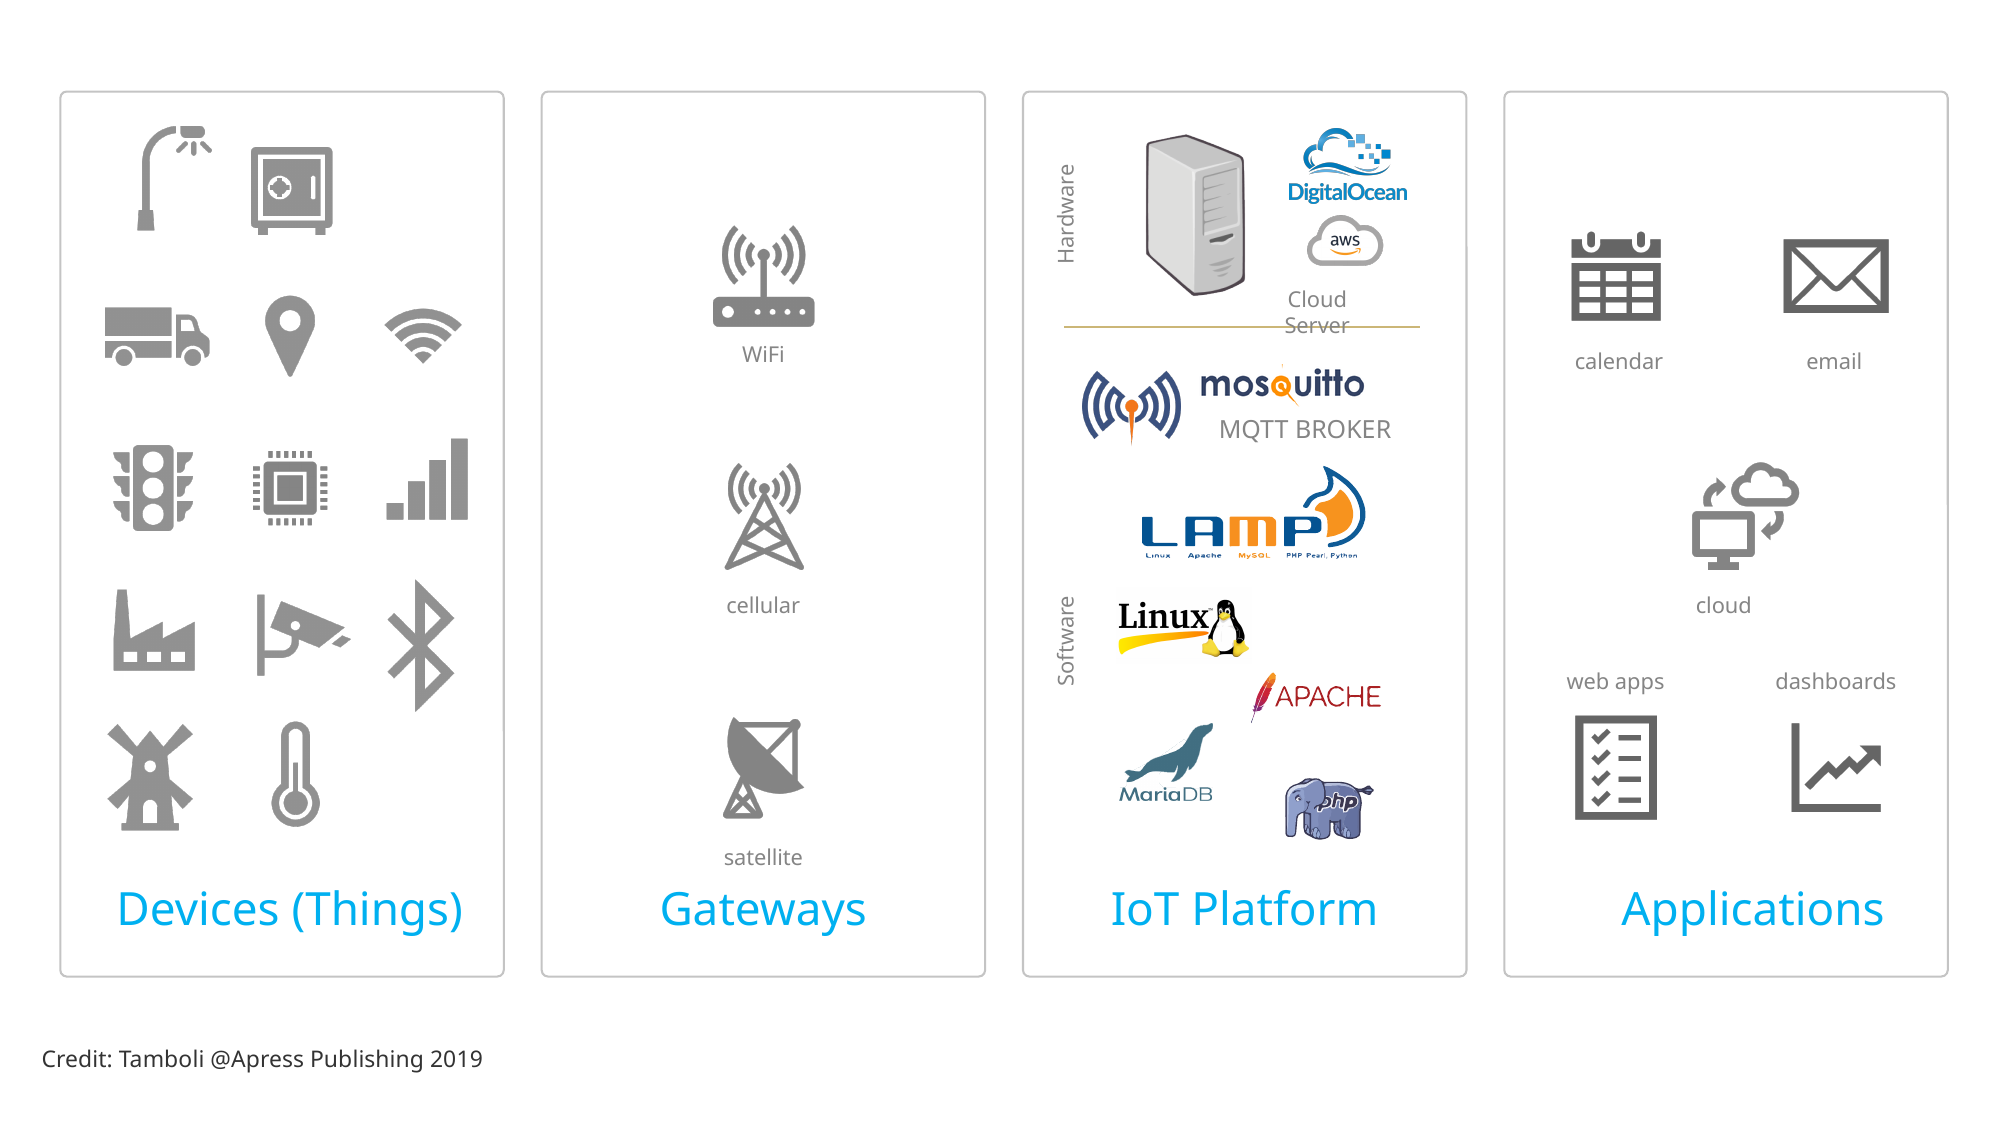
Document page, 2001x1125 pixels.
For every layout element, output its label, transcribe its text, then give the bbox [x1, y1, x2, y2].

picture [1773, 213, 1899, 339]
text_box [1251, 672, 1382, 724]
text_box Hardware [1044, 149, 1086, 280]
picture [243, 441, 337, 535]
picture [1773, 705, 1899, 830]
picture [366, 279, 480, 394]
picture [96, 431, 210, 545]
picture [93, 721, 207, 835]
picture [238, 570, 497, 831]
picture [1553, 705, 1679, 830]
picture [691, 204, 835, 348]
text_box [59, 90, 505, 978]
text_box dashboards [1760, 660, 1912, 702]
text_box web apps [1551, 660, 1680, 702]
picture [1553, 213, 1679, 339]
picture [97, 573, 211, 688]
text_box Software [1044, 581, 1086, 702]
picture [234, 134, 349, 248]
text_box IoT Platform [1096, 872, 1394, 943]
picture [233, 279, 347, 394]
picture [117, 121, 232, 235]
text_box Applications [1606, 872, 1900, 943]
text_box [1111, 128, 1407, 320]
picture [370, 422, 484, 536]
text_box calendar [1560, 340, 1679, 382]
picture [701, 454, 826, 579]
text_box email [1791, 340, 1878, 382]
text_box cellular [711, 584, 816, 626]
text_box Gateways [644, 872, 882, 943]
text_box cloud [1681, 584, 1767, 626]
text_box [1142, 465, 1366, 560]
text_box [1021, 90, 1468, 978]
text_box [1082, 359, 1479, 463]
picture [701, 705, 826, 830]
text_box Devices (Things) [101, 872, 478, 943]
text_box WiFi [727, 348, 800, 375]
picture [1116, 587, 1252, 664]
text_box [1503, 90, 1949, 978]
picture [1119, 723, 1213, 801]
picture [1682, 454, 1808, 579]
text_box [540, 90, 987, 978]
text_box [1285, 778, 1374, 840]
text_box Credit: Tamboli @Apress Publishing 2019 [26, 1037, 499, 1080]
picture [100, 279, 214, 394]
text_box satellite [708, 835, 818, 877]
